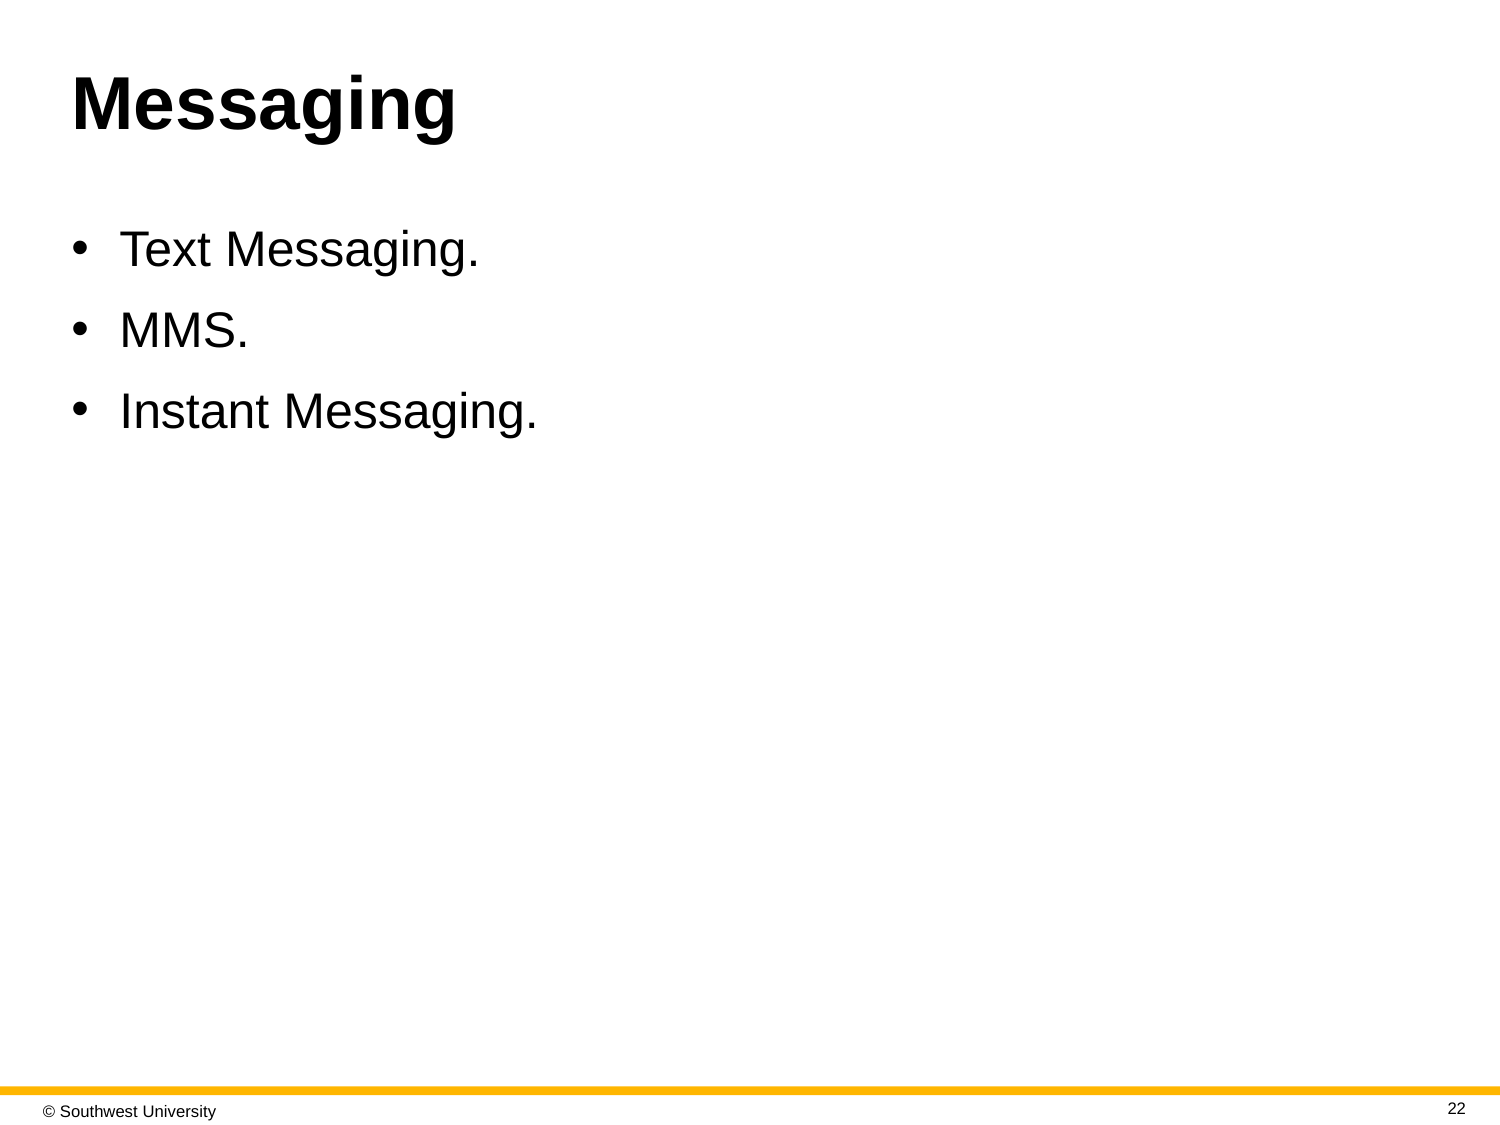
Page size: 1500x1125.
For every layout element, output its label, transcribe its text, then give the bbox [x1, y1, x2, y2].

slide_number 22 [1415, 1094, 1474, 1122]
title Messaging [56, 38, 1444, 173]
list Text Messaging. MMS. Instant Messaging. [56, 209, 1444, 1025]
